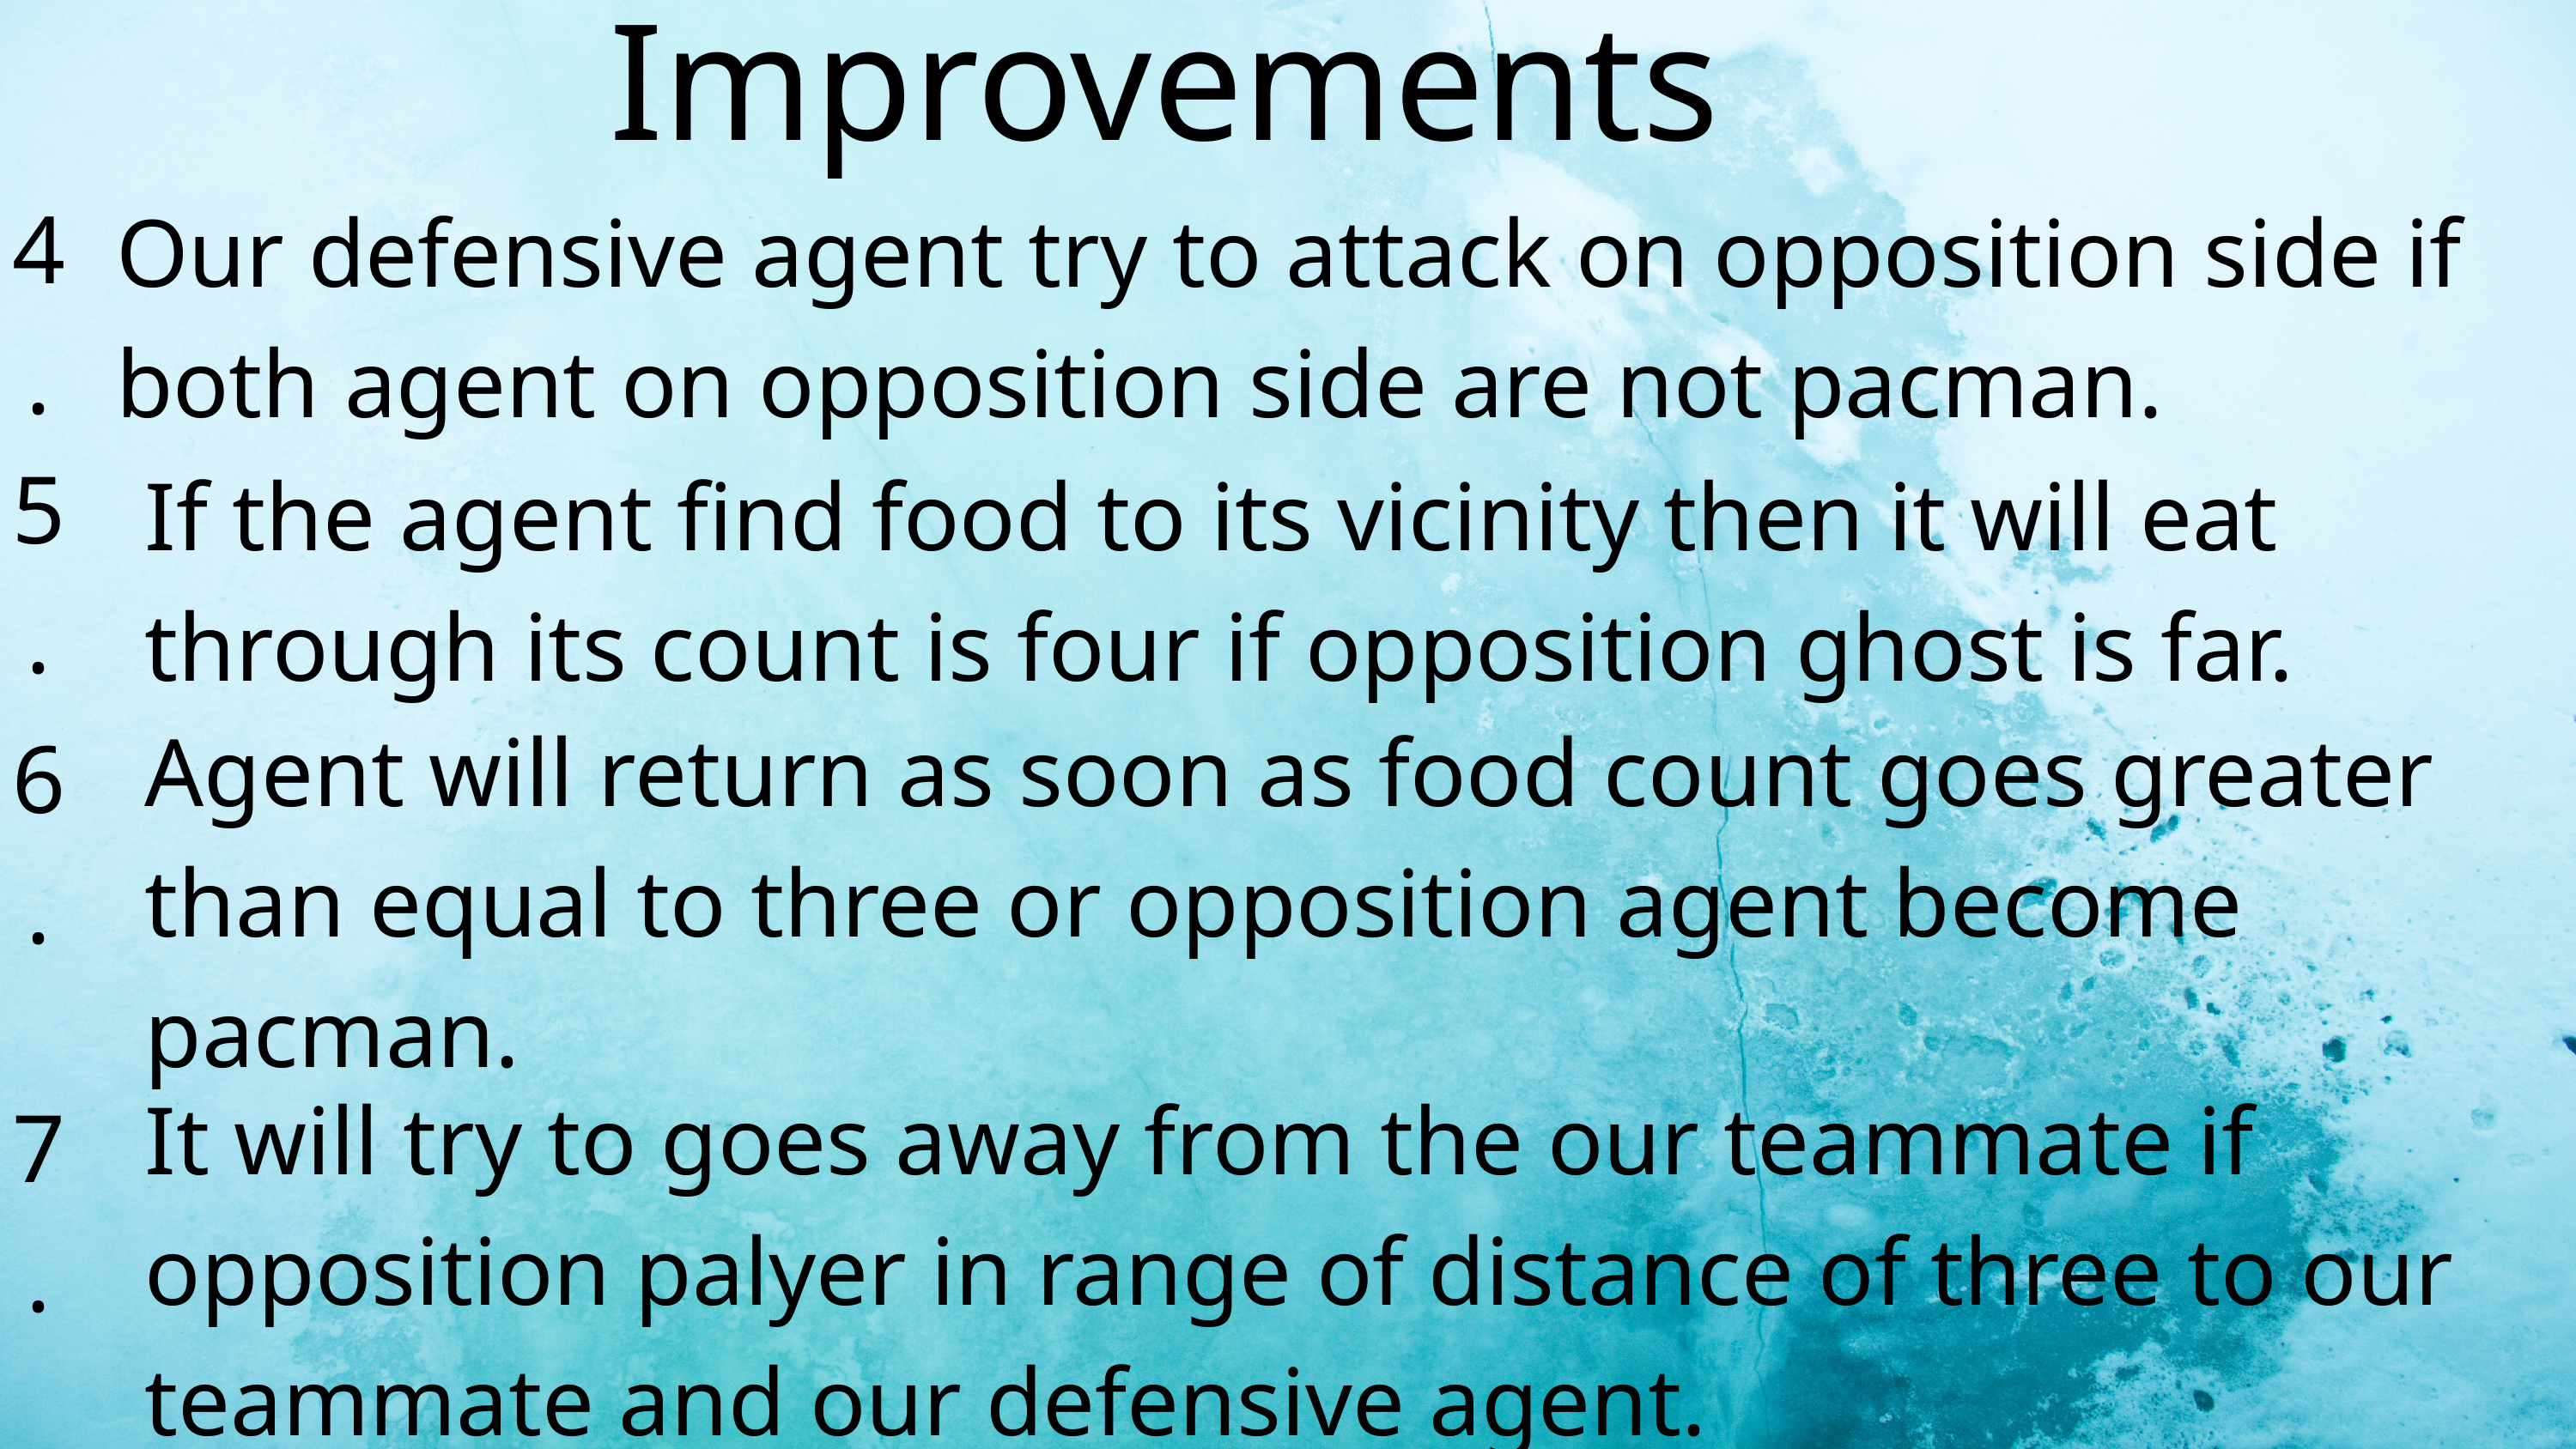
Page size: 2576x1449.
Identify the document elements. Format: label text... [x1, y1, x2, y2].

text_box 6. [0, 701, 78, 963]
text_box 7. [0, 1070, 78, 1331]
text_box Our defensive agent try to attack on opposition side if both agent on opposition side are not pacman. [115, 175, 2576, 436]
text_box Agent will return as soon as food count goes greater than equal to three or opposition agent become pacman. [144, 700, 2576, 1063]
text_box 5. [0, 432, 78, 693]
text_box Improvements [551, 0, 1777, 173]
text_box It will try to goes away from the our teammate if opposition palyer in range of distance of three to our teammate and our defensive agent. [144, 1063, 2576, 1449]
text_box If the agent find food to its vicinity then it will eat through its count is four if opposition ghost is far. [144, 439, 2576, 700]
picture [0, 0, 2576, 1449]
text_box 4. [0, 172, 78, 432]
